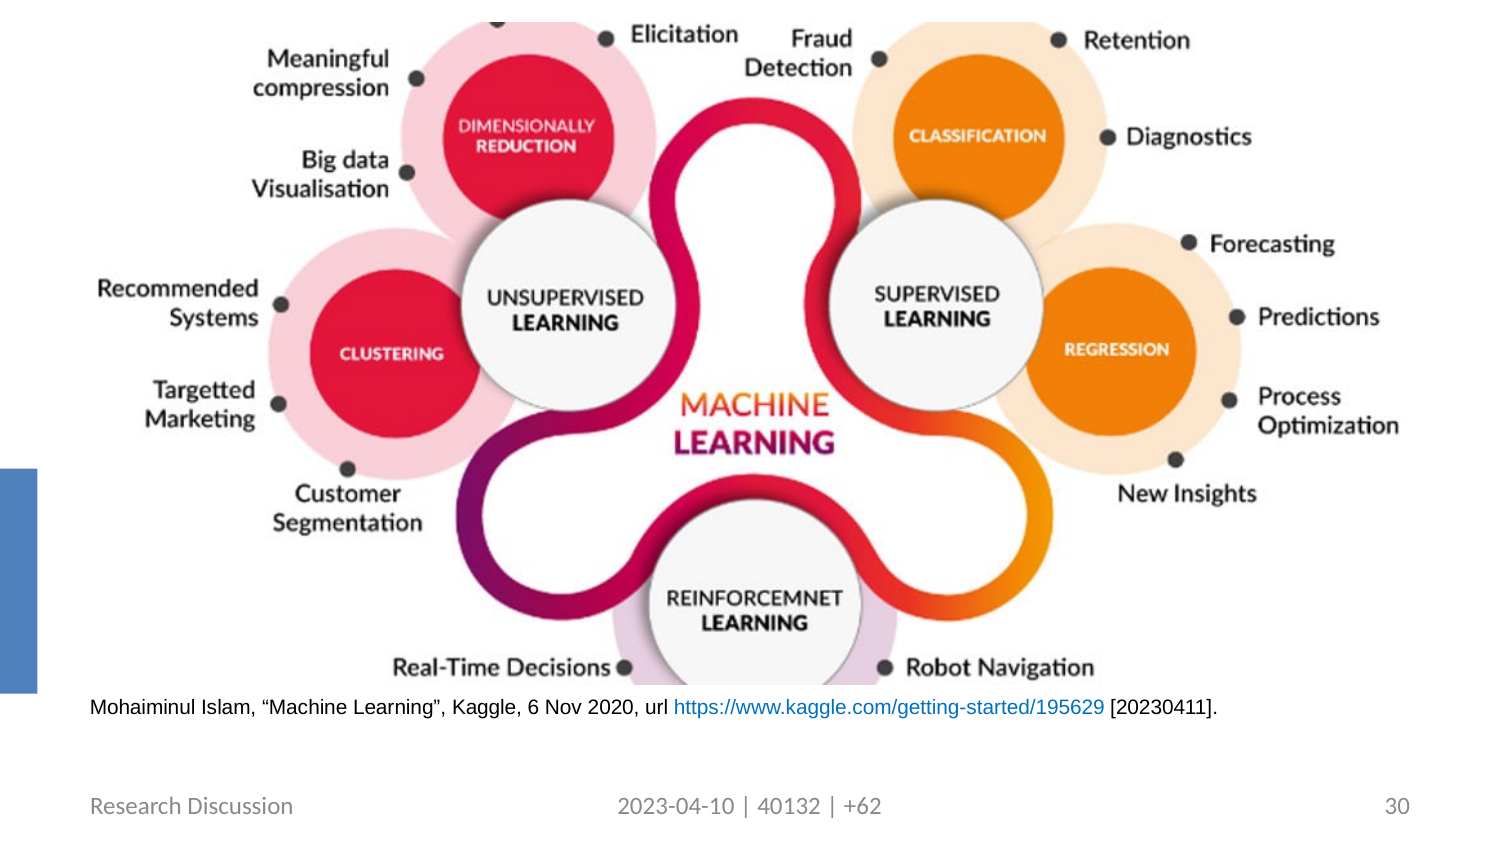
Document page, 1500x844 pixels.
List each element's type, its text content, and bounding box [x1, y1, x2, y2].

slide_number Research Discussion [75, 782, 463, 827]
slide_number 30 [1074, 782, 1425, 827]
footer 2023-04-10 | 40132 | +62 [512, 782, 988, 827]
text_box Mohaiminul Islam, “Machine Learning”, Kaggle, 6 Nov 2020, url https://www.kaggle.com/getting-started/195629 [20230411]. [74, 688, 1425, 727]
picture [77, 22, 1423, 685]
